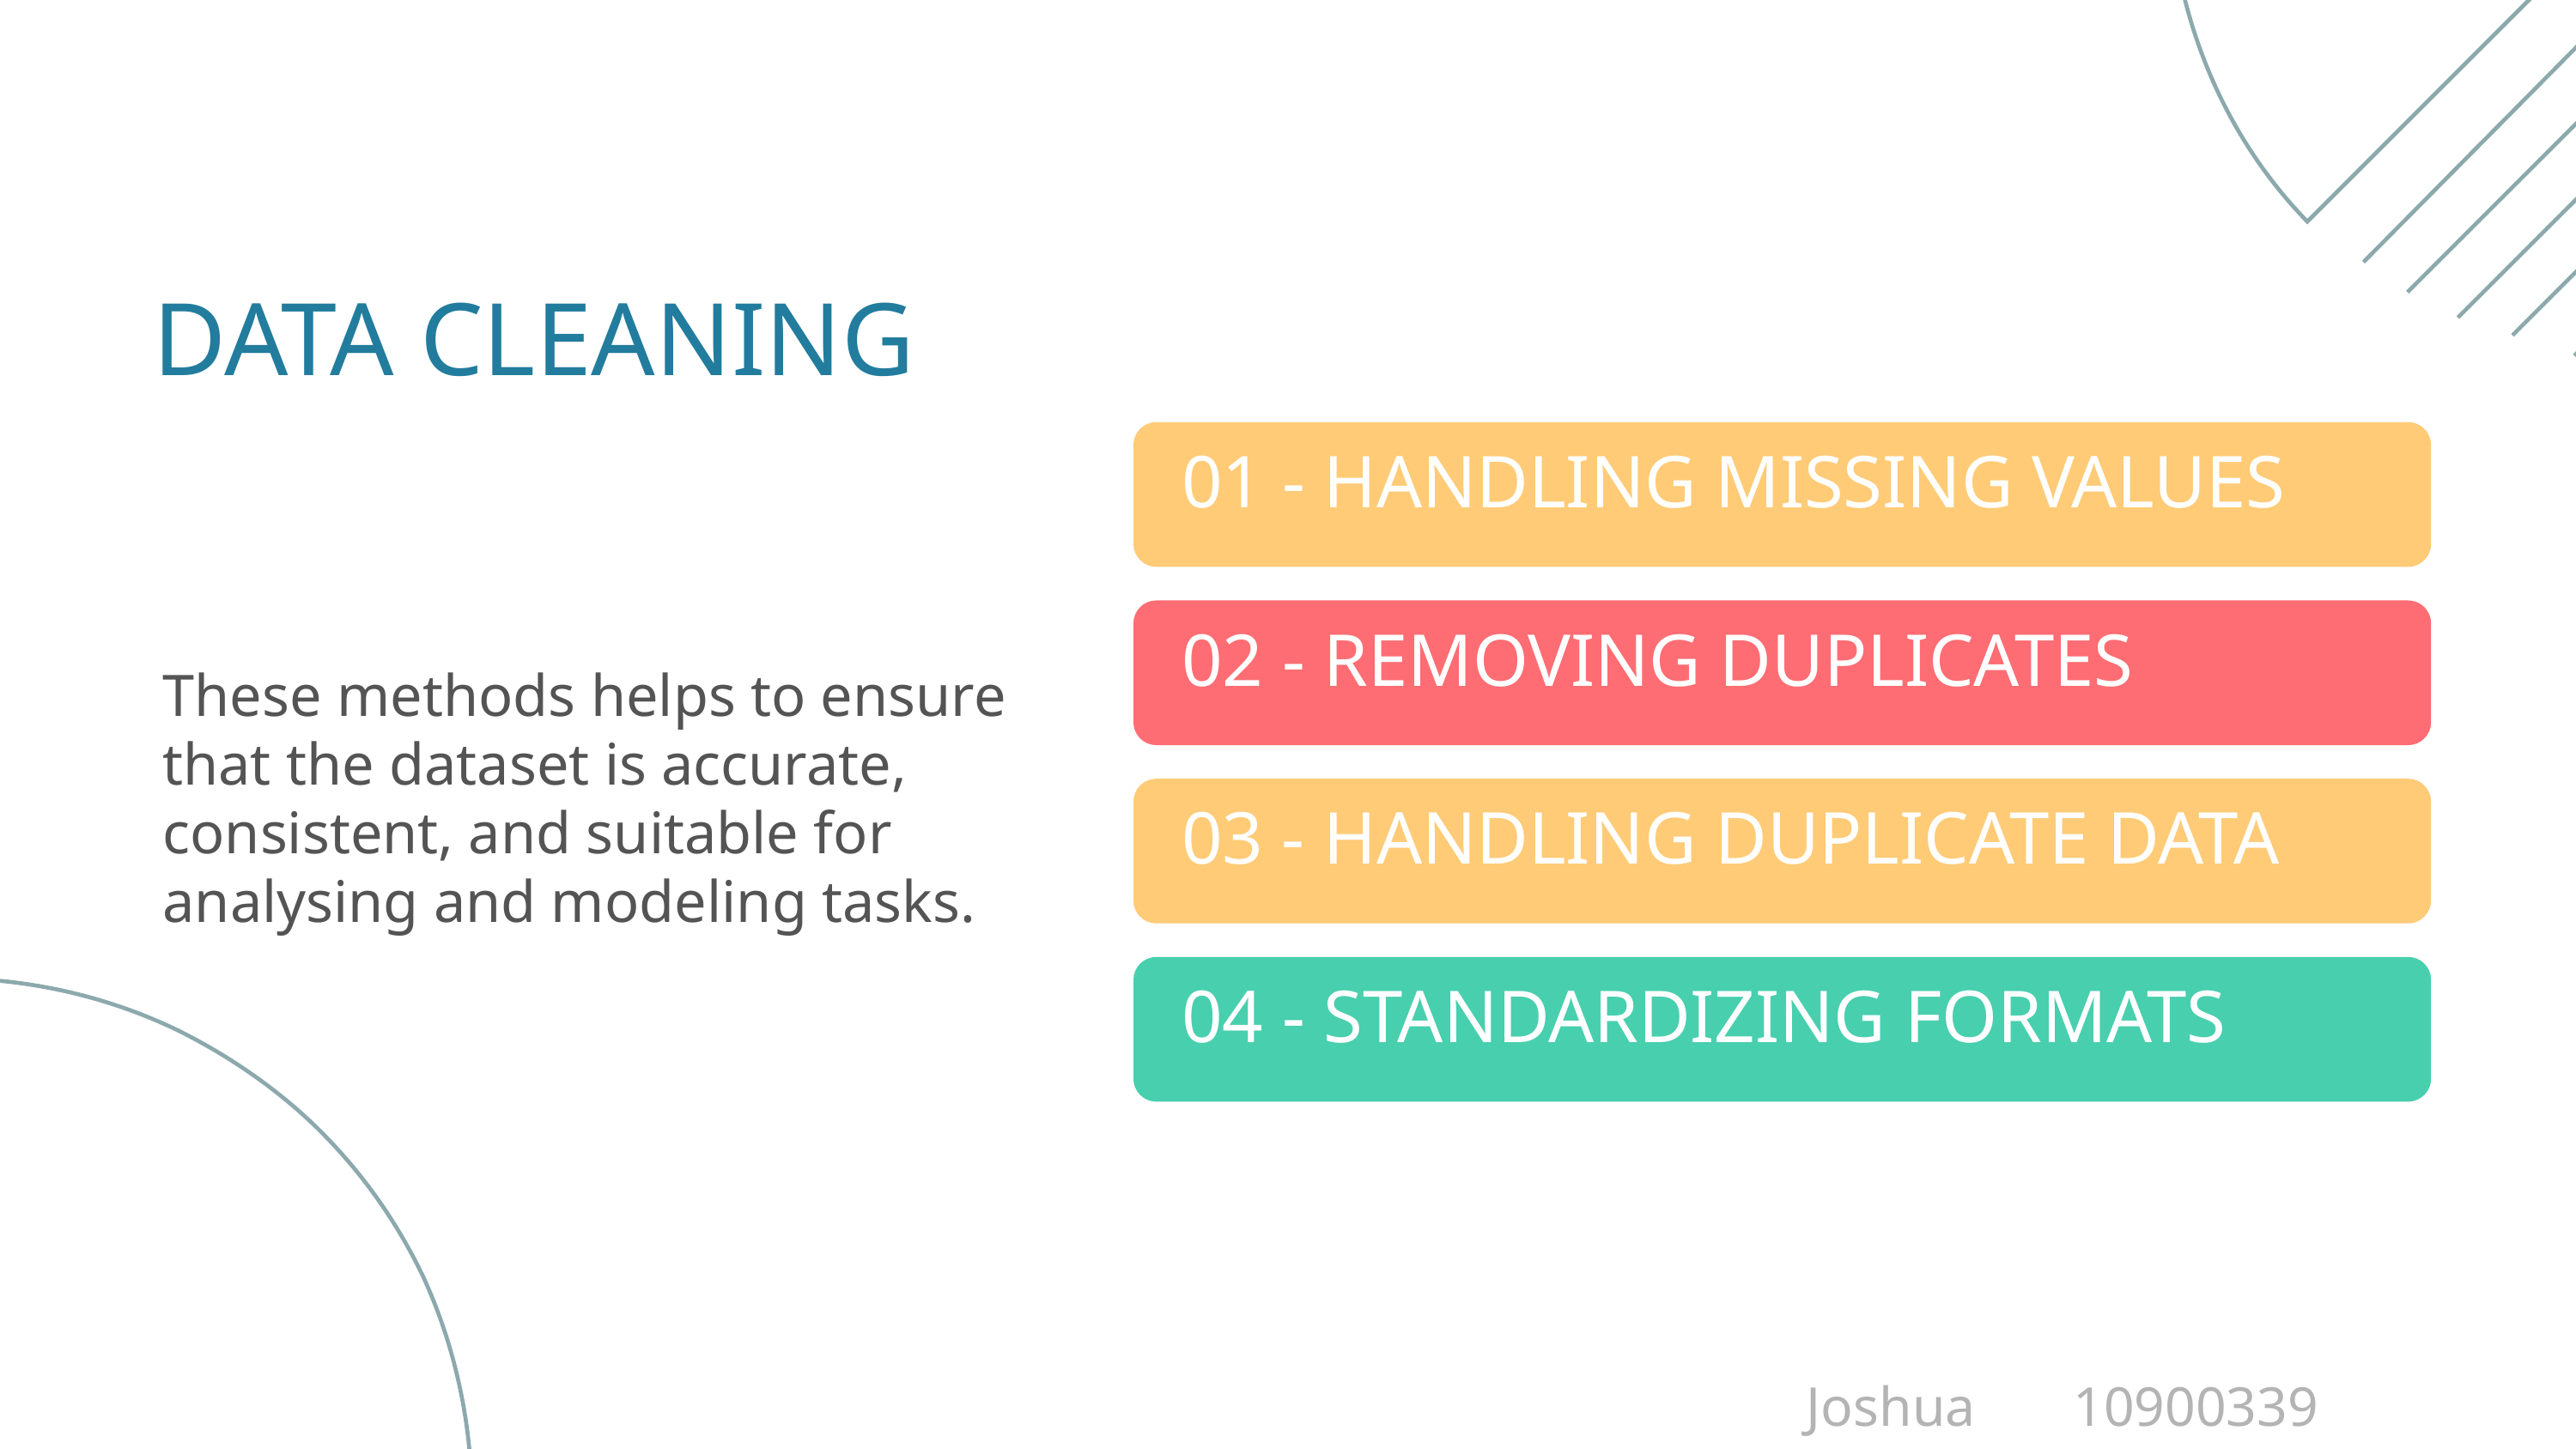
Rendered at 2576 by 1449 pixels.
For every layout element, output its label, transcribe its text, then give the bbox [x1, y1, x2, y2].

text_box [1133, 421, 2432, 567]
text_box Joshua 10900339 [1806, 1378, 2576, 1438]
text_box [0, 1057, 665, 1449]
text_box DATA CLEANING [126, 295, 1109, 396]
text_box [1133, 778, 2432, 924]
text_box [1133, 600, 2432, 746]
text_box These methods helps to ensure that the dataset is accurate, consistent, and suitable for analysing and modeling tasks. [162, 659, 1109, 934]
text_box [1133, 956, 2432, 1102]
